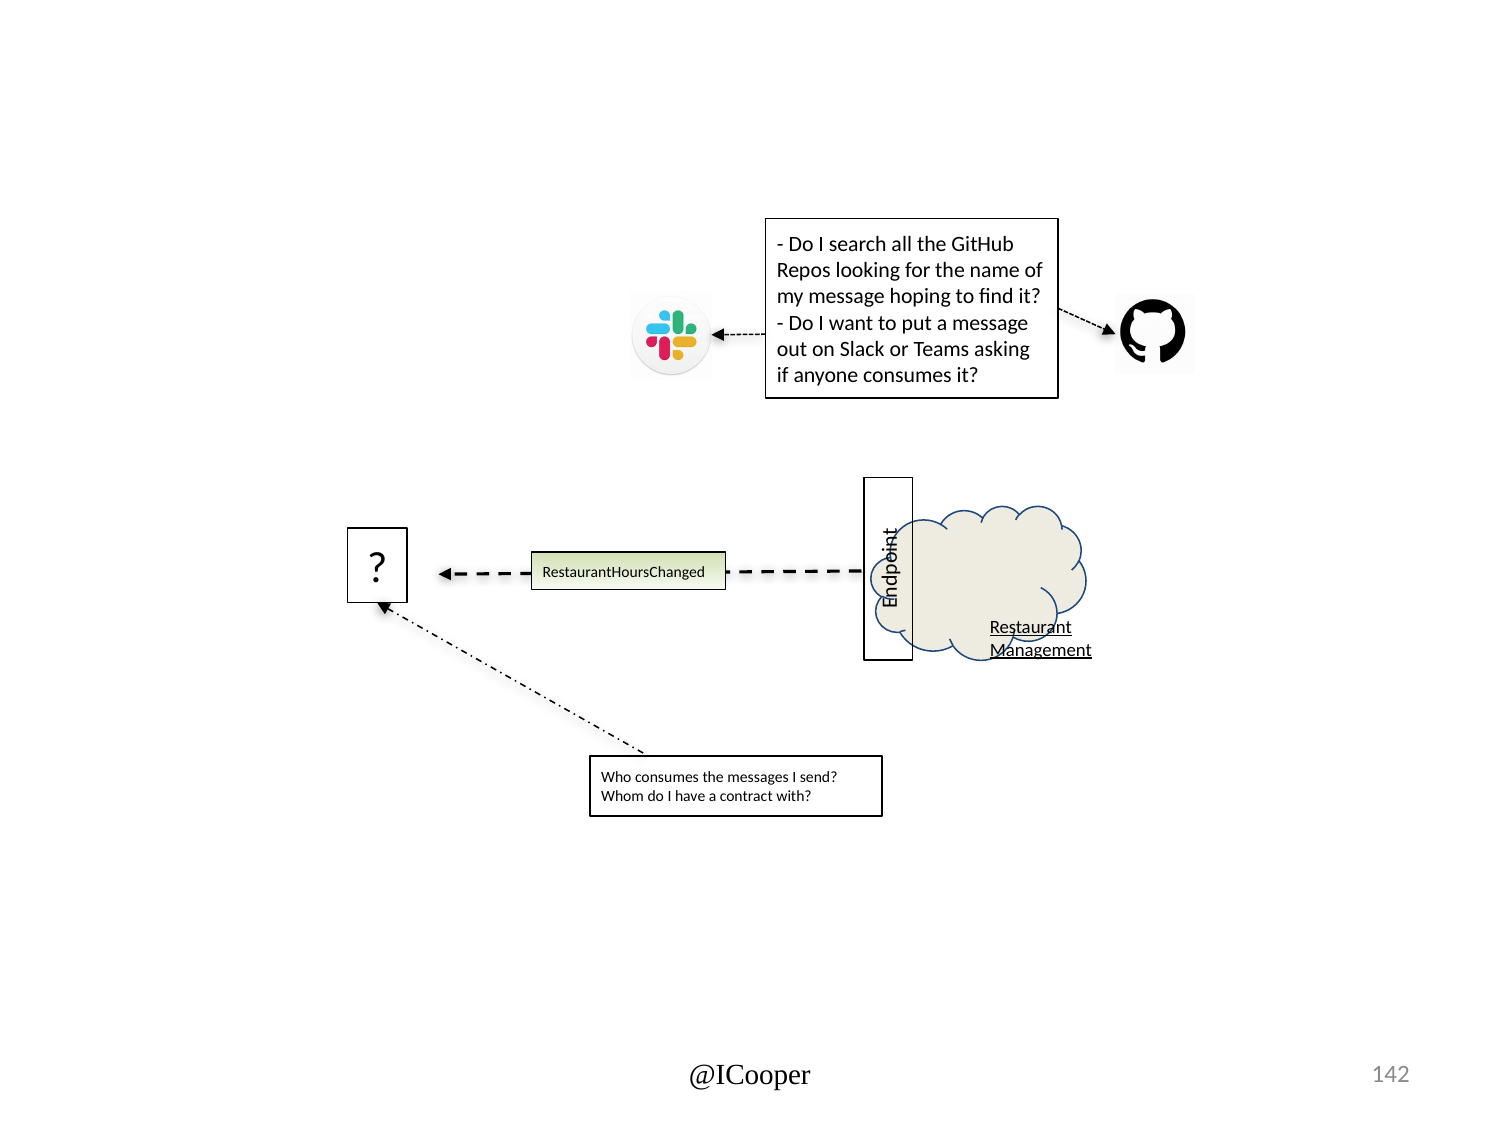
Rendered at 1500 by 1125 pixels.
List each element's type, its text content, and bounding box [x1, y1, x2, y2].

footer @ICooper [512, 1042, 988, 1103]
text_box Restaurant Management [978, 603, 1126, 671]
text_box - Do I search all the GitHub Repos looking for the name of my message hoping to find it? - Do I want to put a message out on Slack or Teams asking if anyone consumes it? [765, 218, 1059, 399]
slide_number 142 [1074, 1042, 1425, 1103]
picture [1115, 294, 1196, 375]
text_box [438, 570, 862, 575]
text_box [376, 603, 644, 754]
text_box [913, 506, 1087, 661]
text_box RestaurantHoursChanged [531, 582, 726, 590]
text_box RestaurantHoursChanged [531, 551, 726, 569]
text_box Who consumes the messages I send? Whom do I have a contract with? [589, 755, 883, 816]
text_box ? [347, 527, 408, 603]
text_box Endpoint [863, 477, 913, 660]
picture [630, 290, 712, 379]
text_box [1057, 309, 1116, 335]
